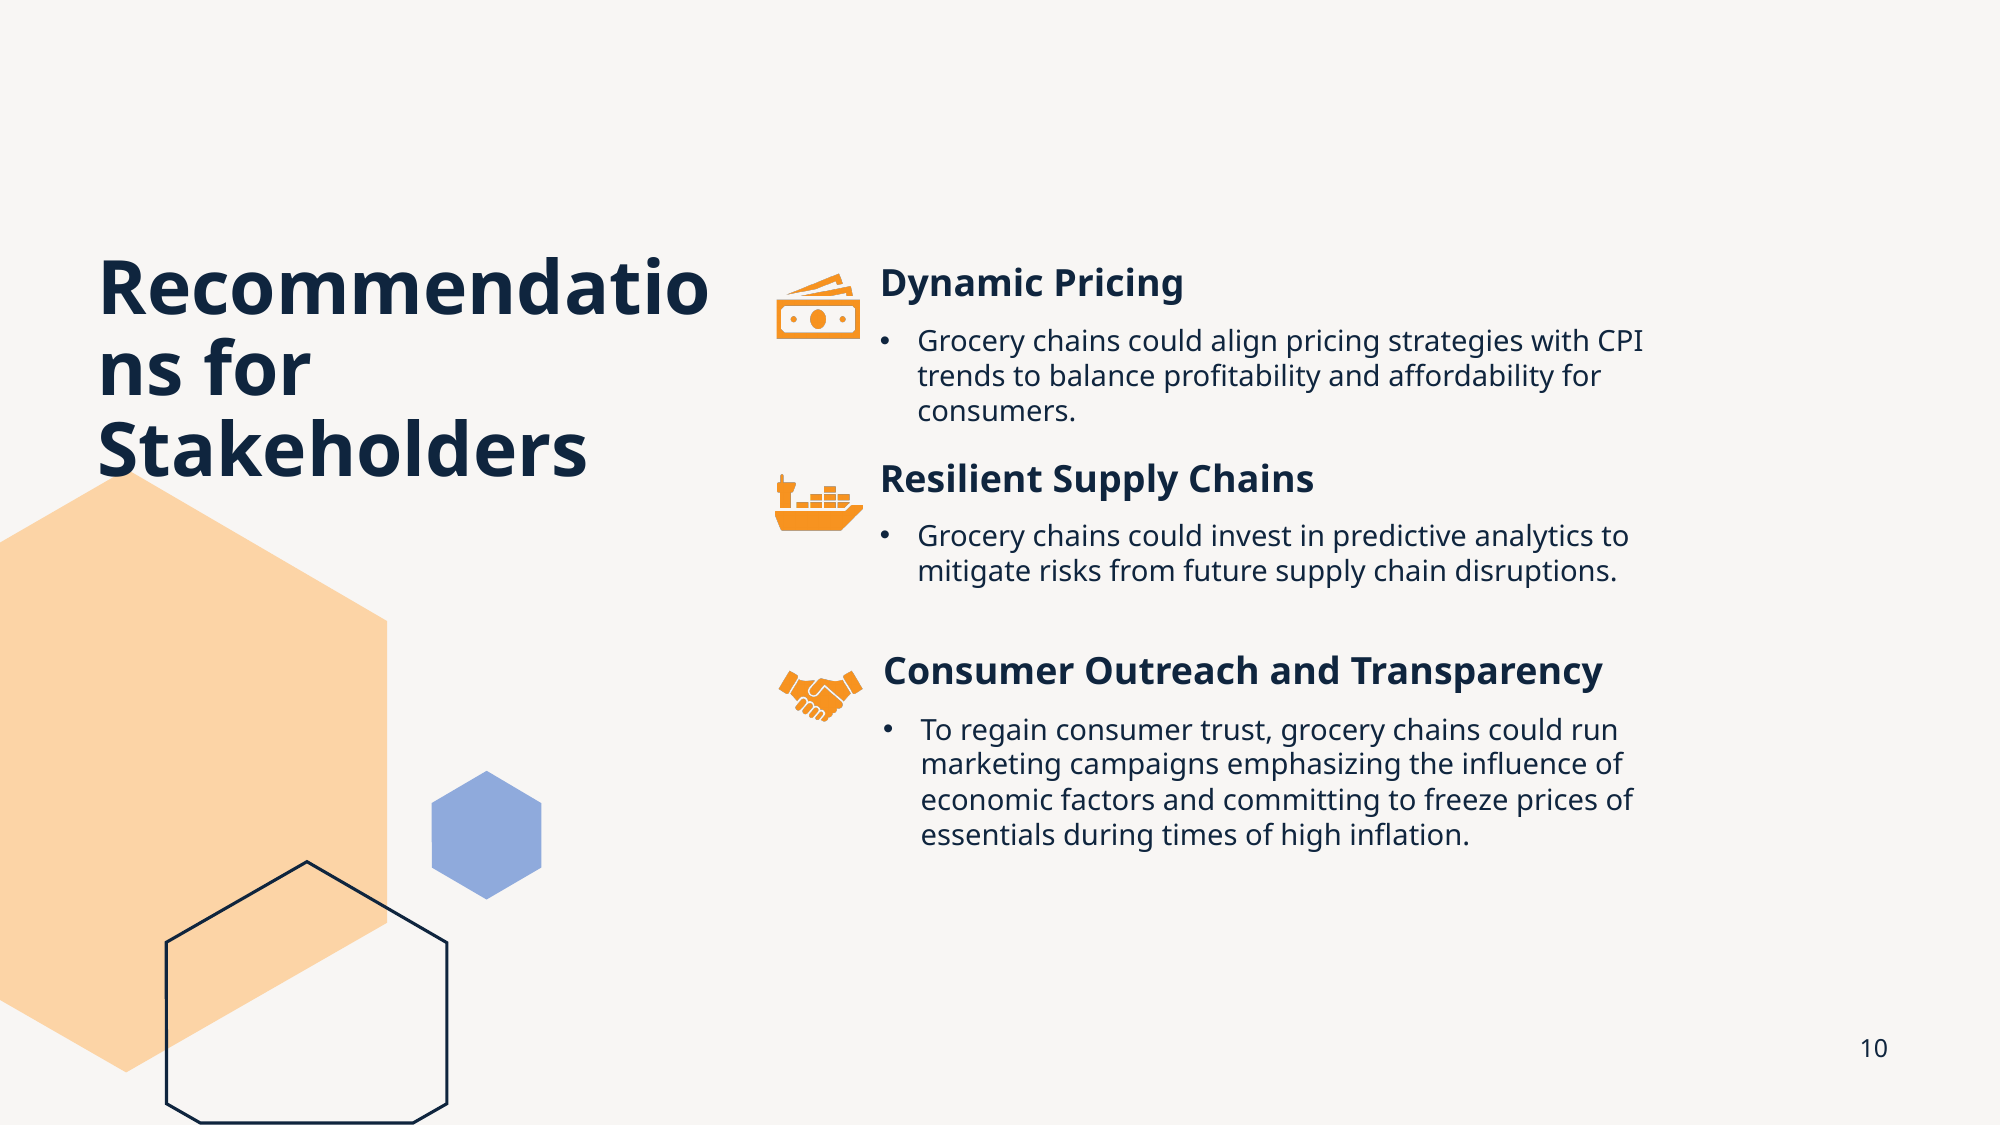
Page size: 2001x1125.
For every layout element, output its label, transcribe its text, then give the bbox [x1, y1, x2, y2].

list Consumer Outreach and Transparency [868, 630, 1715, 700]
picture [776, 649, 865, 743]
picture [776, 261, 860, 354]
list To regain consumer trust, grocery chains could run marketing campaigns emphasizing the influence of economic factors and committing to freeze prices of essentials during times of high inflation. [868, 703, 1715, 972]
title Recommendations for Stakeholders [82, 242, 738, 434]
slide_number 10 [1836, 1020, 1912, 1080]
picture [774, 457, 863, 551]
list Grocery chains could invest in predictive analytics to mitigate risks from future supply chain disruptions. [864, 509, 1712, 703]
list Grocery chains could align pricing strategies with CPI trends to balance profitability and affordability for consumers. [864, 314, 1712, 438]
list Resilient Supply Chains [864, 438, 1712, 508]
list Dynamic Pricing [864, 242, 1712, 312]
